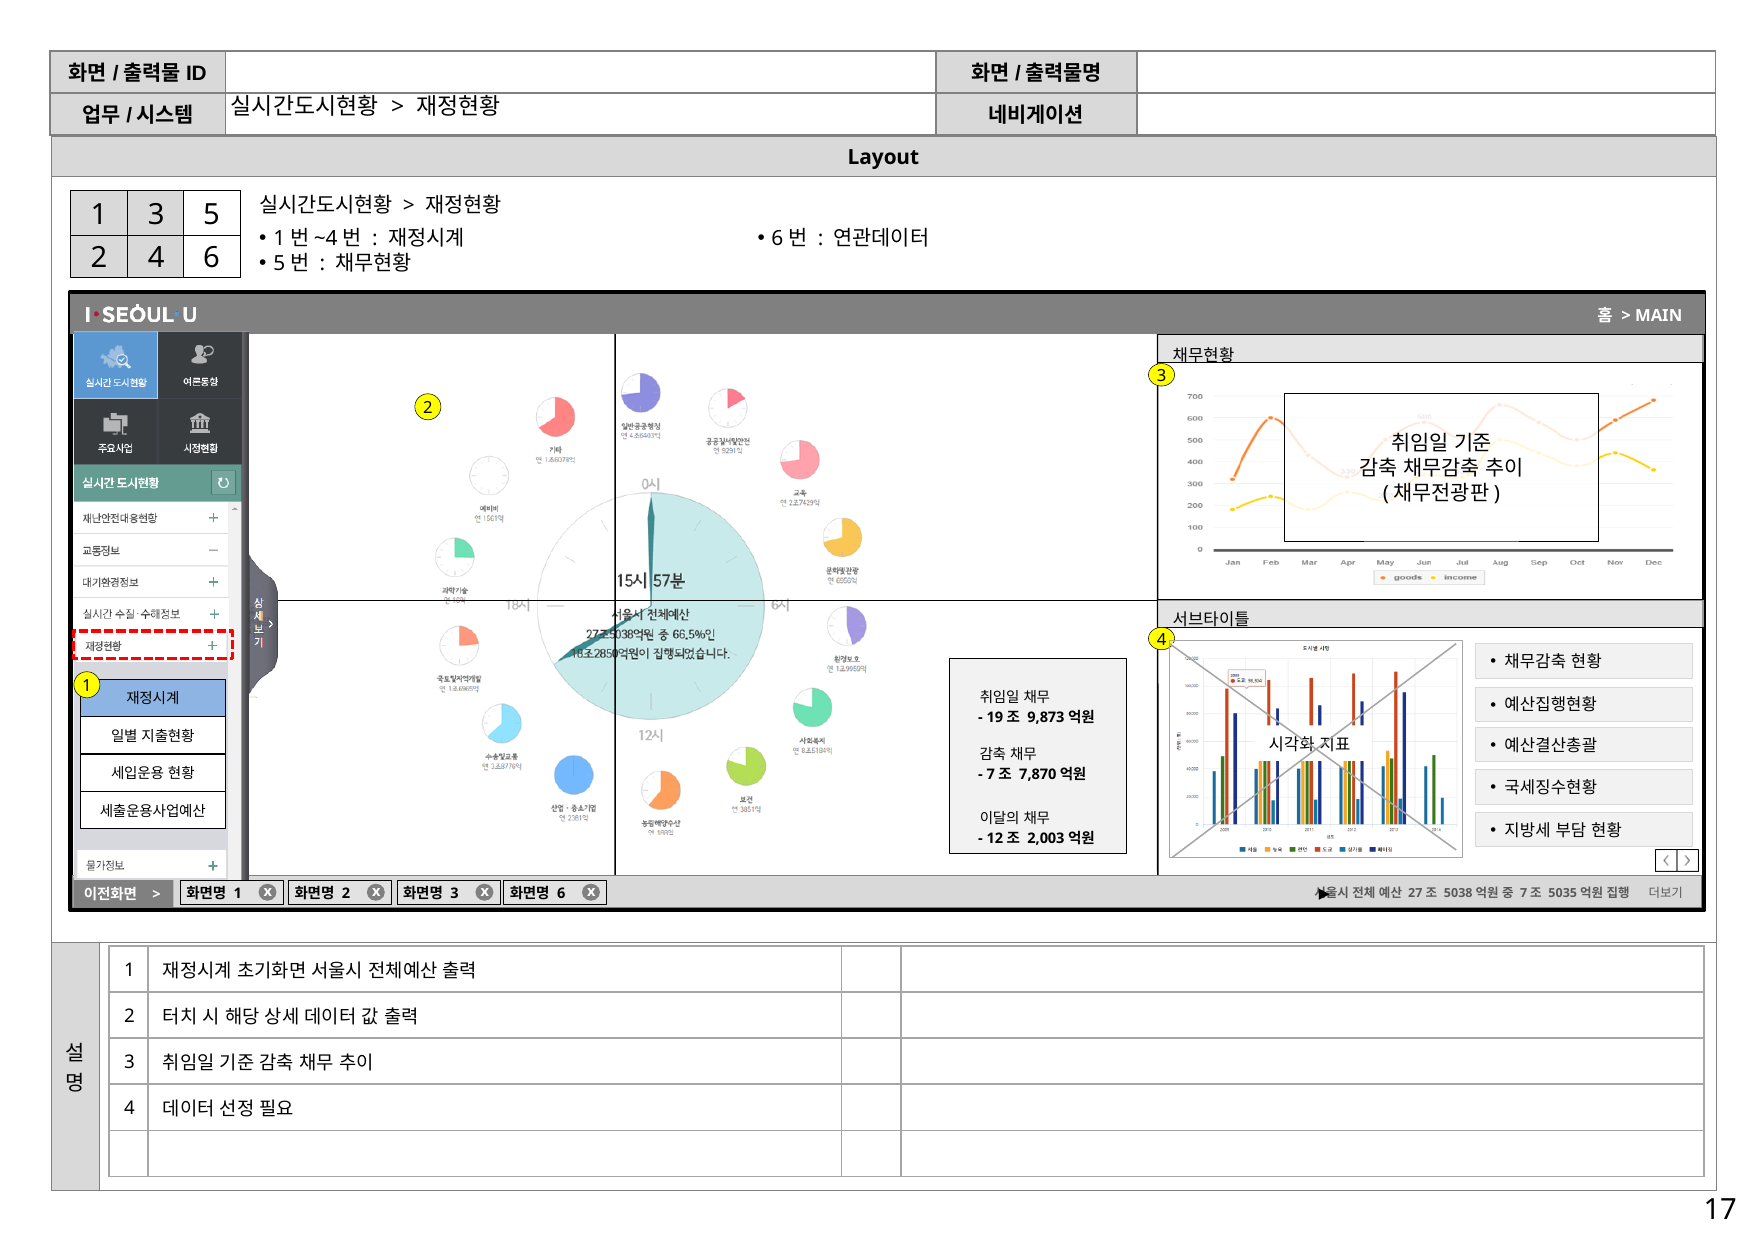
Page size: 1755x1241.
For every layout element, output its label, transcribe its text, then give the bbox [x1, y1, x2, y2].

table_cell [842, 1085, 900, 1130]
text_box 실시간도시현황 > 재정현황 [244, 183, 1704, 224]
table_cell [149, 1131, 841, 1176]
table_cell [842, 993, 900, 1037]
text_box 6 [181, 233, 242, 280]
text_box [1148, 334, 1705, 873]
table_cell [110, 1131, 147, 1176]
table_cell 2 [110, 993, 147, 1037]
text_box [68, 291, 1705, 911]
text_box 6번 : 연관데이터 [742, 217, 1492, 257]
text_box 3 [126, 188, 181, 233]
table_cell [902, 1131, 1703, 1176]
table_cell [842, 1039, 900, 1083]
table_cell 취임일 기준 감축 채무 추이 [149, 1039, 841, 1083]
table_cell [902, 1039, 1703, 1083]
text_box 실시간도시현황 > 재정현황 [215, 84, 516, 127]
text_box 1 [68, 188, 126, 233]
picture [73, 294, 310, 880]
text_box 5 [181, 188, 242, 233]
text_box 4 [126, 233, 181, 280]
table_cell 3 [110, 1039, 147, 1083]
table_header [902, 947, 1703, 991]
table_cell [902, 1085, 1703, 1130]
table_cell 데이터 선정 필요 [149, 1085, 841, 1130]
table_header 재정시계 초기화면 서울시 전체예산 출력 [149, 947, 841, 991]
table_cell 터치 시 해당 상세 데이터 값 출력 [149, 993, 841, 1037]
table_cell [902, 993, 1703, 1037]
table_header [842, 947, 900, 991]
text_box 1번~4번 : 재정시계 5번 : 채무현황 [244, 224, 748, 282]
text_box 2 [68, 233, 126, 280]
table_cell [842, 1131, 900, 1176]
table_cell 4 [110, 1085, 147, 1130]
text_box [80, 679, 226, 829]
table_header 1 [110, 947, 147, 991]
